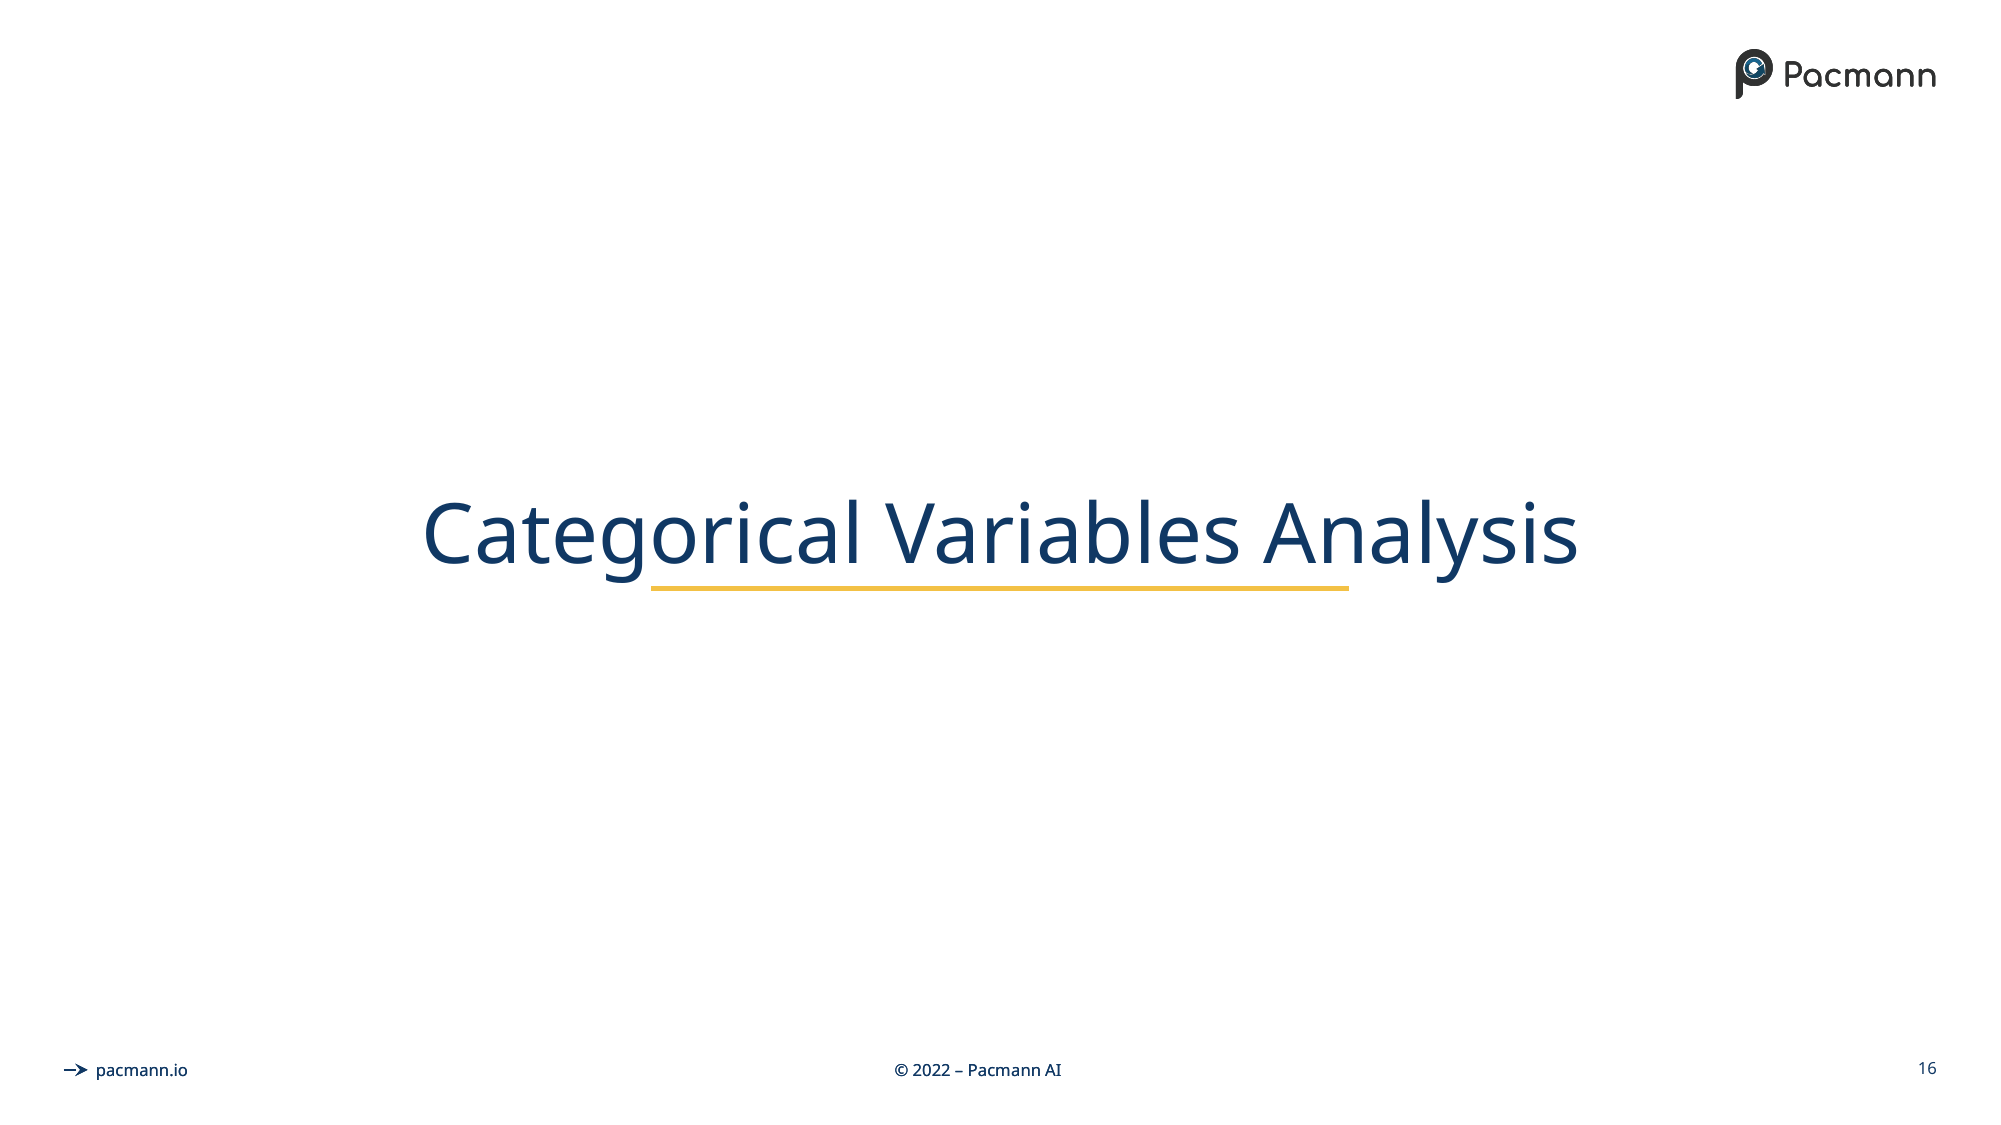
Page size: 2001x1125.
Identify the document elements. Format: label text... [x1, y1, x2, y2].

picture [1707, 36, 1966, 112]
title Categorical Variables Analysis [51, 441, 1952, 589]
